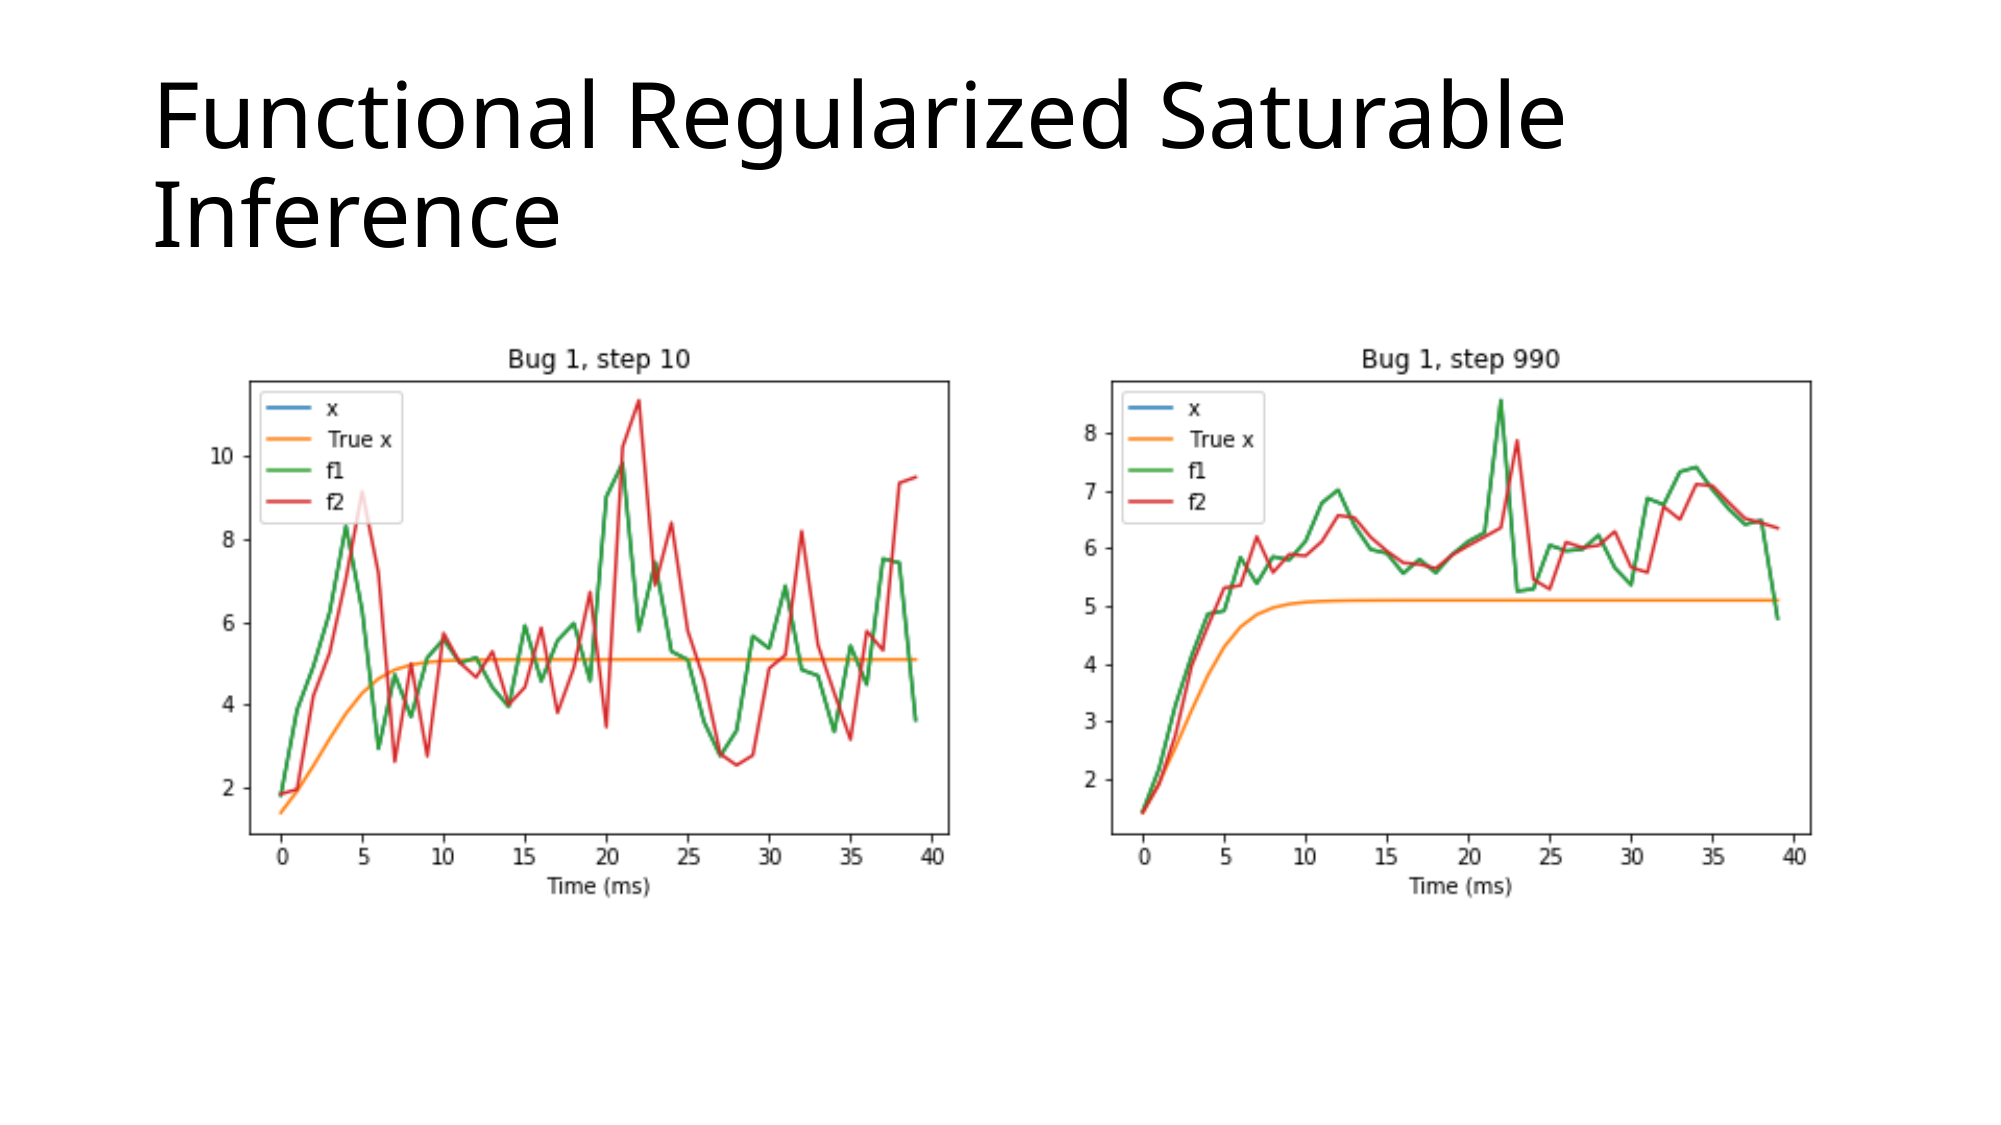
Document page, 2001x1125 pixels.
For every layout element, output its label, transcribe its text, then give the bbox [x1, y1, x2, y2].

picture [137, 308, 1900, 909]
title Functional Regularized Saturable Inference [137, 59, 1863, 278]
